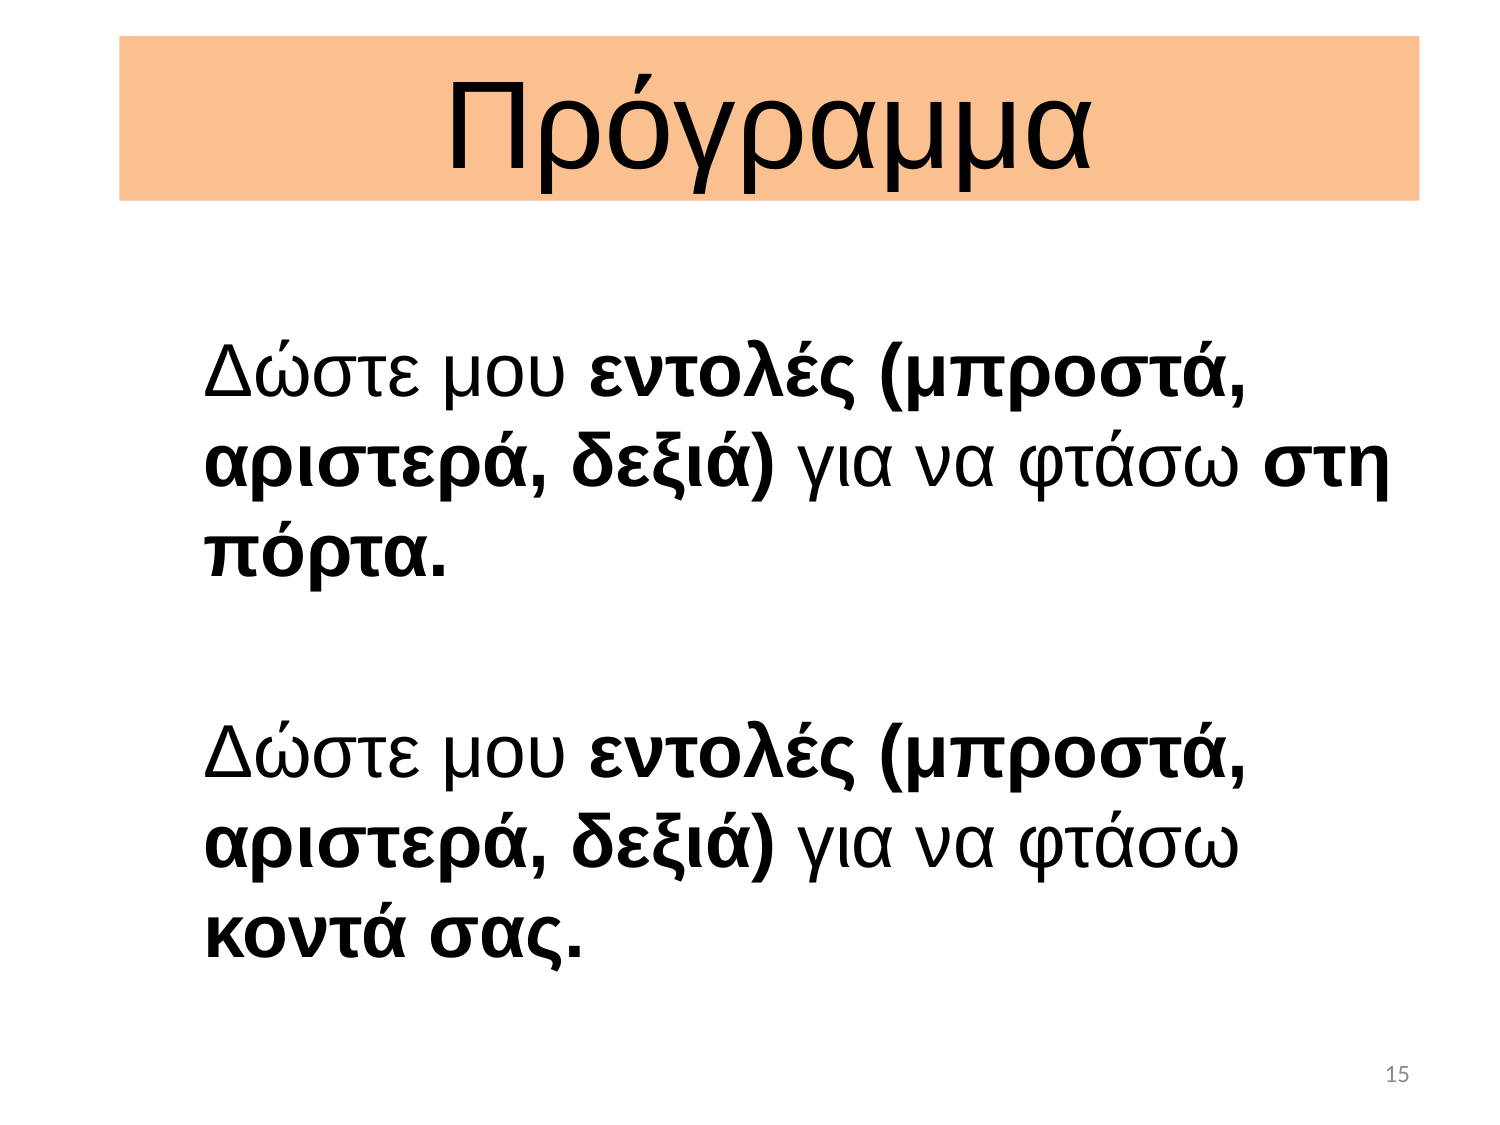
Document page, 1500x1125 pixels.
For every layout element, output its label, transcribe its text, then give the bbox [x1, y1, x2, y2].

text_box Πρόγραμμα [119, 36, 1420, 201]
slide_number 15 [1074, 1042, 1425, 1103]
text_box Δώστε μου εντολές (μπροστά, αριστερά, δεξιά) για να φτάσω κοντά σας. [188, 604, 1420, 980]
text_box Δώστε μου εντολές (μπροστά, αριστερά, δεξιά) για να φτάσω στη πόρτα. [188, 313, 1420, 599]
